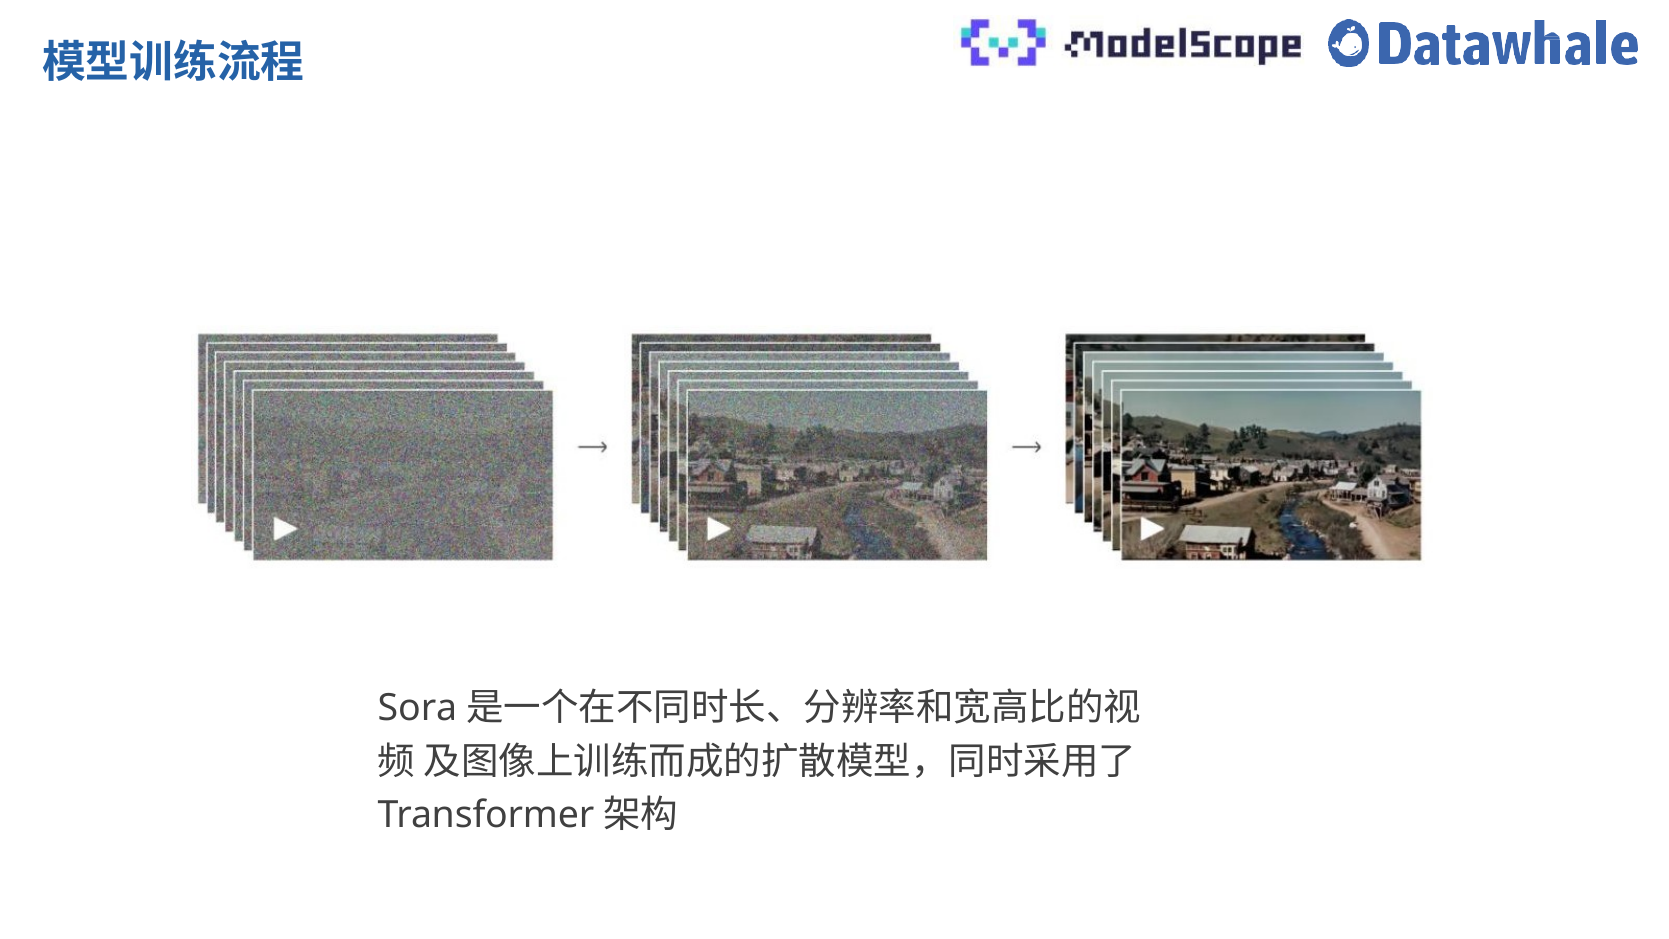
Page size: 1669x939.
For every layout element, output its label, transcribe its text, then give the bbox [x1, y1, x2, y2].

picture [1328, 19, 1369, 68]
title 模型训练流程 [39, 31, 307, 191]
picture [190, 325, 1433, 570]
picture [953, 15, 1306, 68]
text_box Sora是一个在不同时长、分辨率和宽高比的视频 及图像上训练而成的扩散模型，同时采用了 Transformer架构 [375, 672, 1172, 836]
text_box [1379, 19, 1638, 65]
